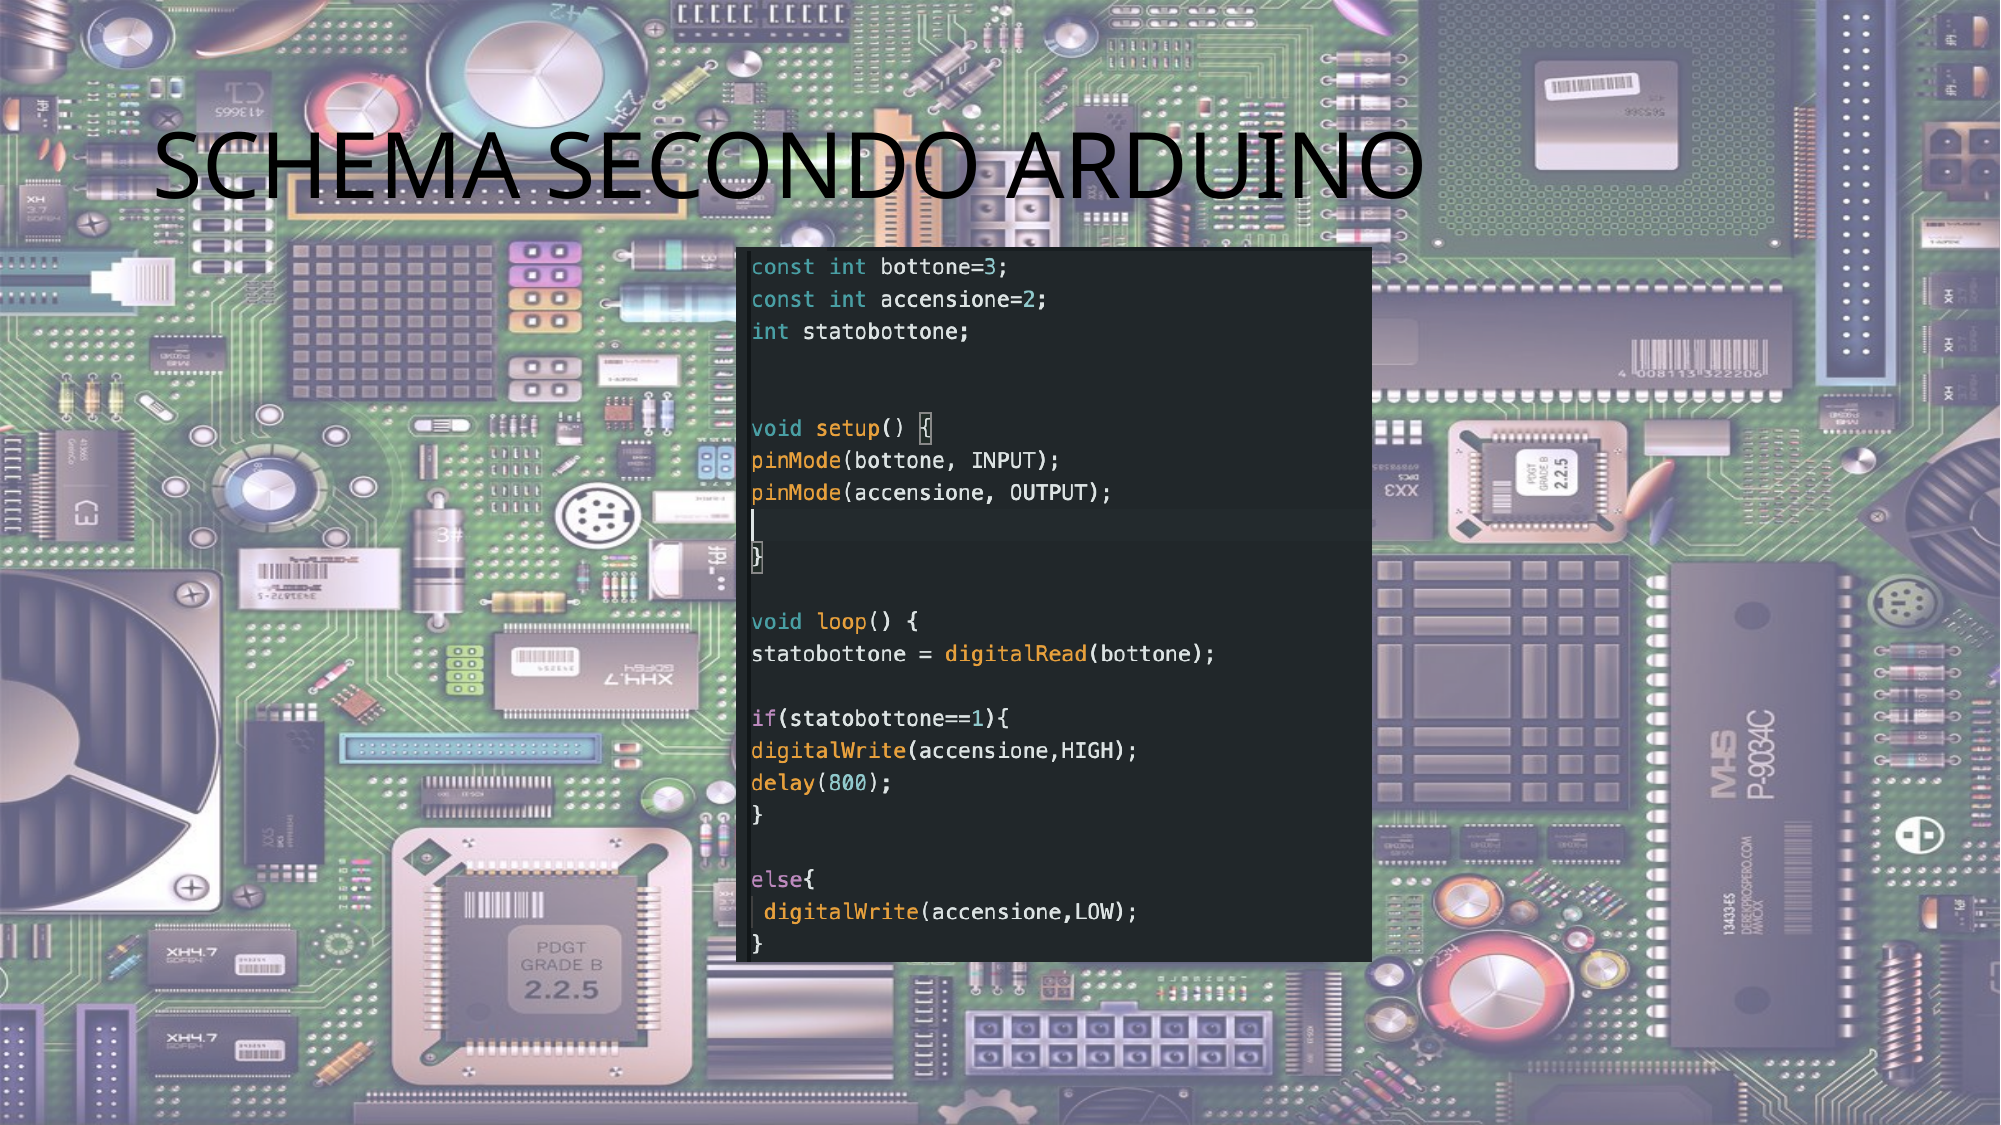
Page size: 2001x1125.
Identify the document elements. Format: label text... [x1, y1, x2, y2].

title SCHEMA SECONDO ARDUINO [137, 59, 1863, 278]
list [736, 246, 1373, 962]
